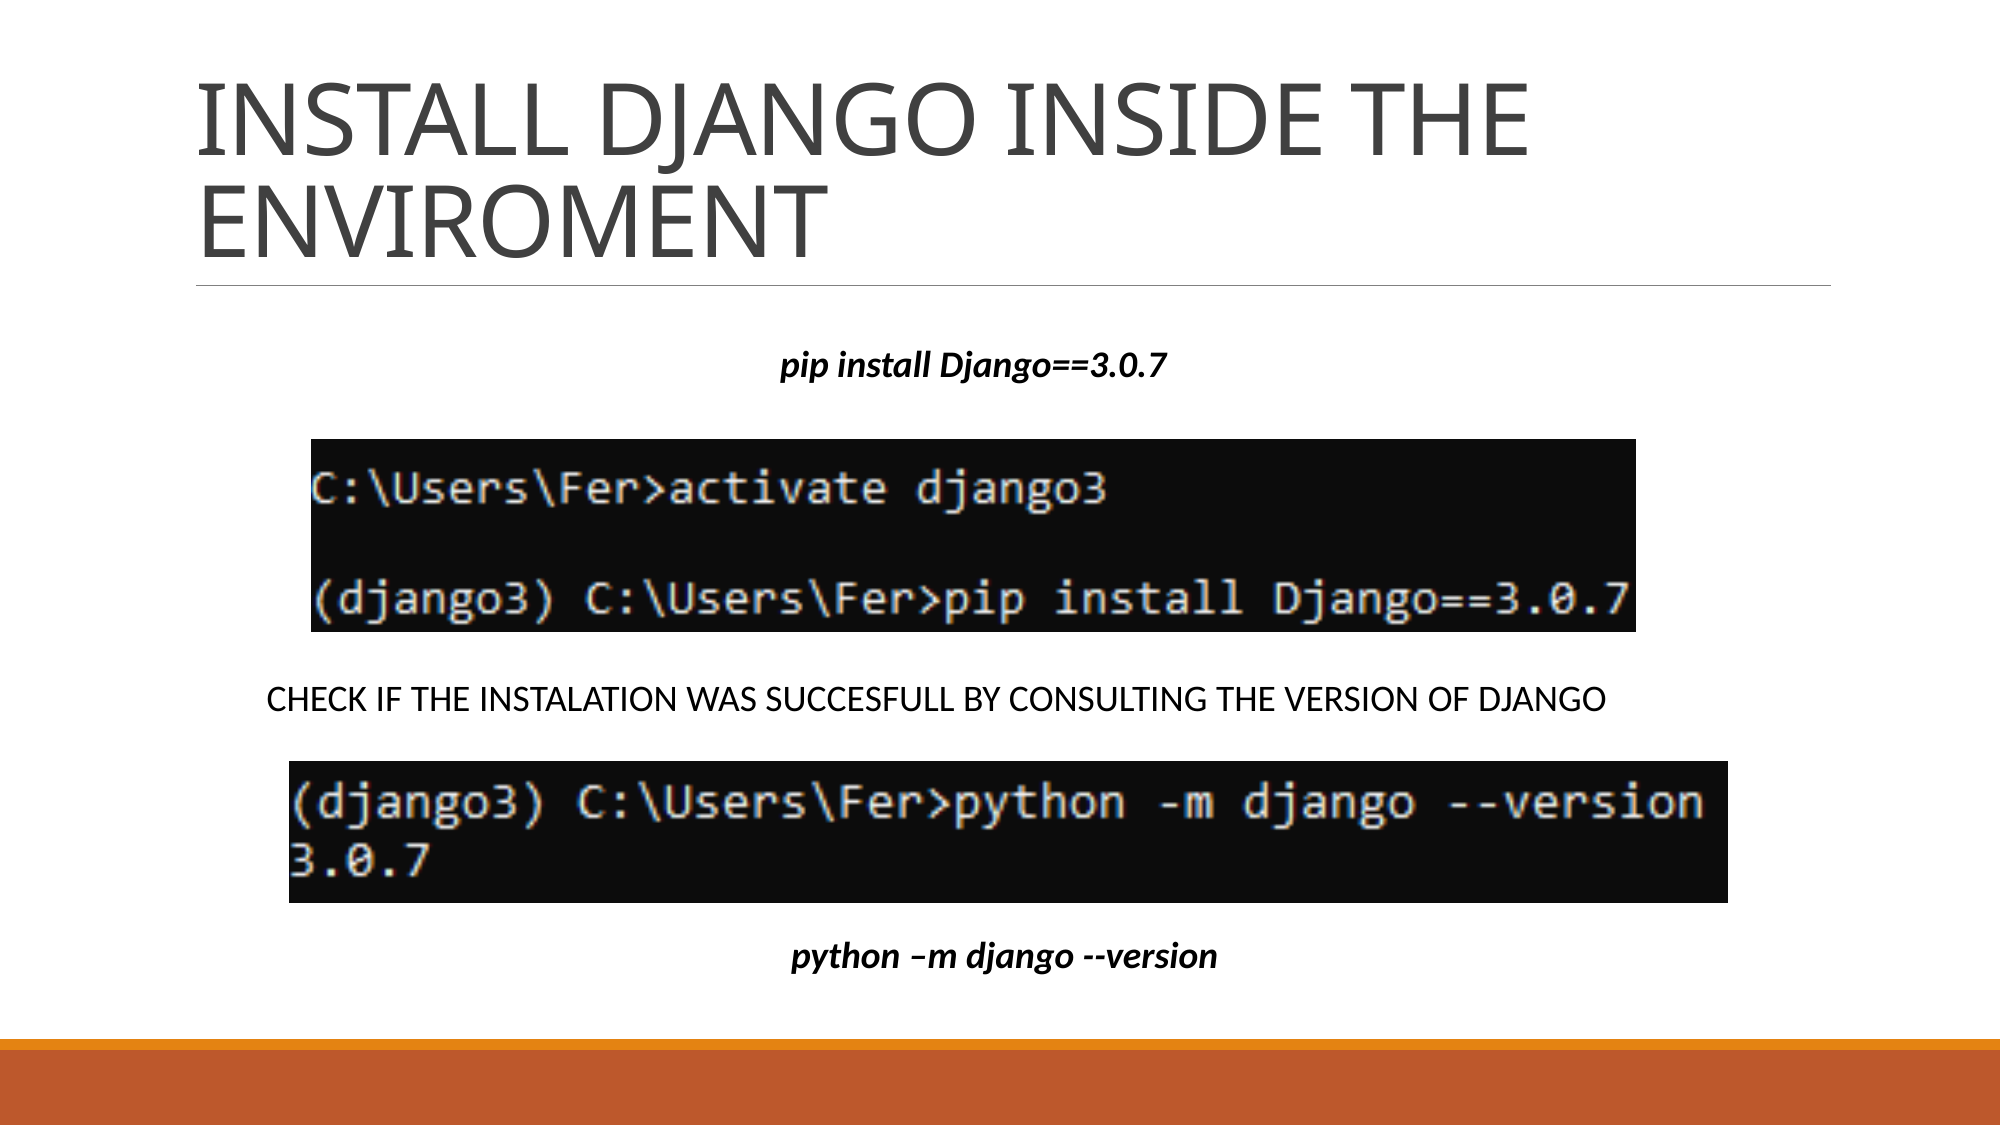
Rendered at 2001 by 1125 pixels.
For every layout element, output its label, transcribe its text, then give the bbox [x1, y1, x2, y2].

text_box pip install Django==3.0.7 [765, 332, 1182, 393]
picture [311, 438, 1636, 633]
text_box CHECK IF THE INSTALATION WAS SUCCESFULL BY CONSULTING THE VERSION OF DJANGO [251, 666, 1696, 727]
text_box python –m django --version [392, 923, 1618, 984]
text_box [179, 429, 1839, 536]
picture [288, 761, 1728, 904]
title INSTALL DJANGO INSIDE THE ENVIROMENT [180, 47, 1830, 285]
